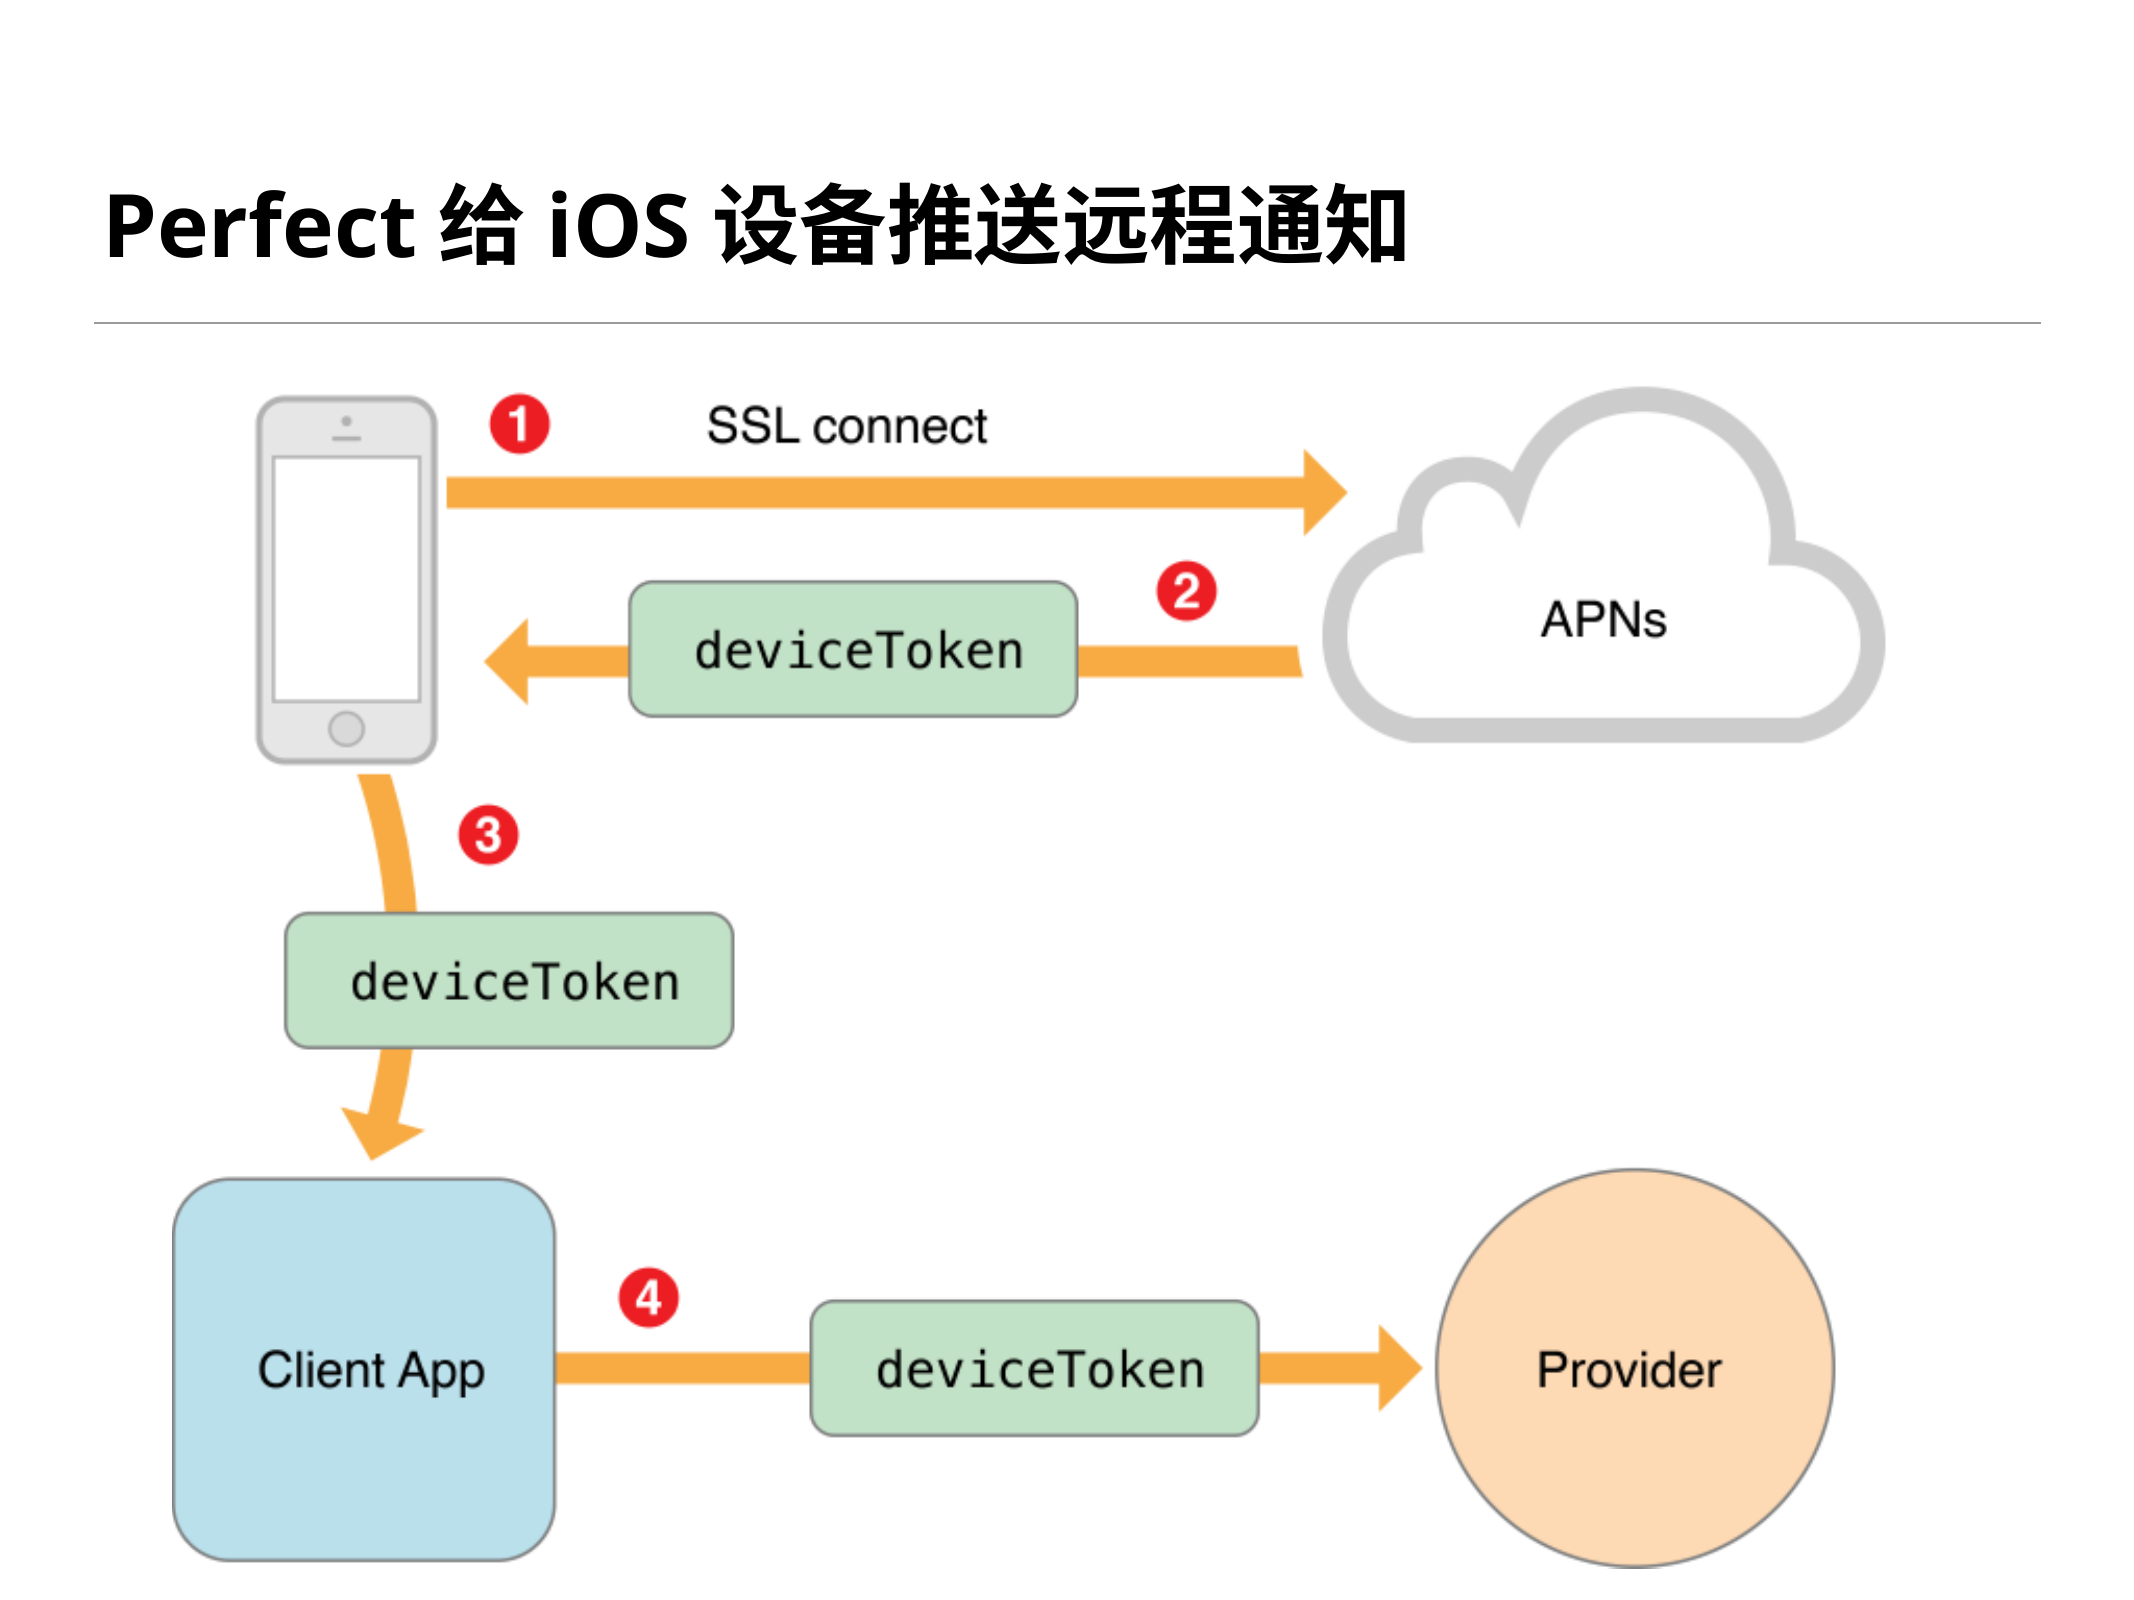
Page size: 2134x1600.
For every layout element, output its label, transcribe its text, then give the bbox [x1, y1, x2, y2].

title Perfect给iOS设备推送远程通知 [93, 53, 2041, 284]
picture [172, 362, 1911, 1569]
